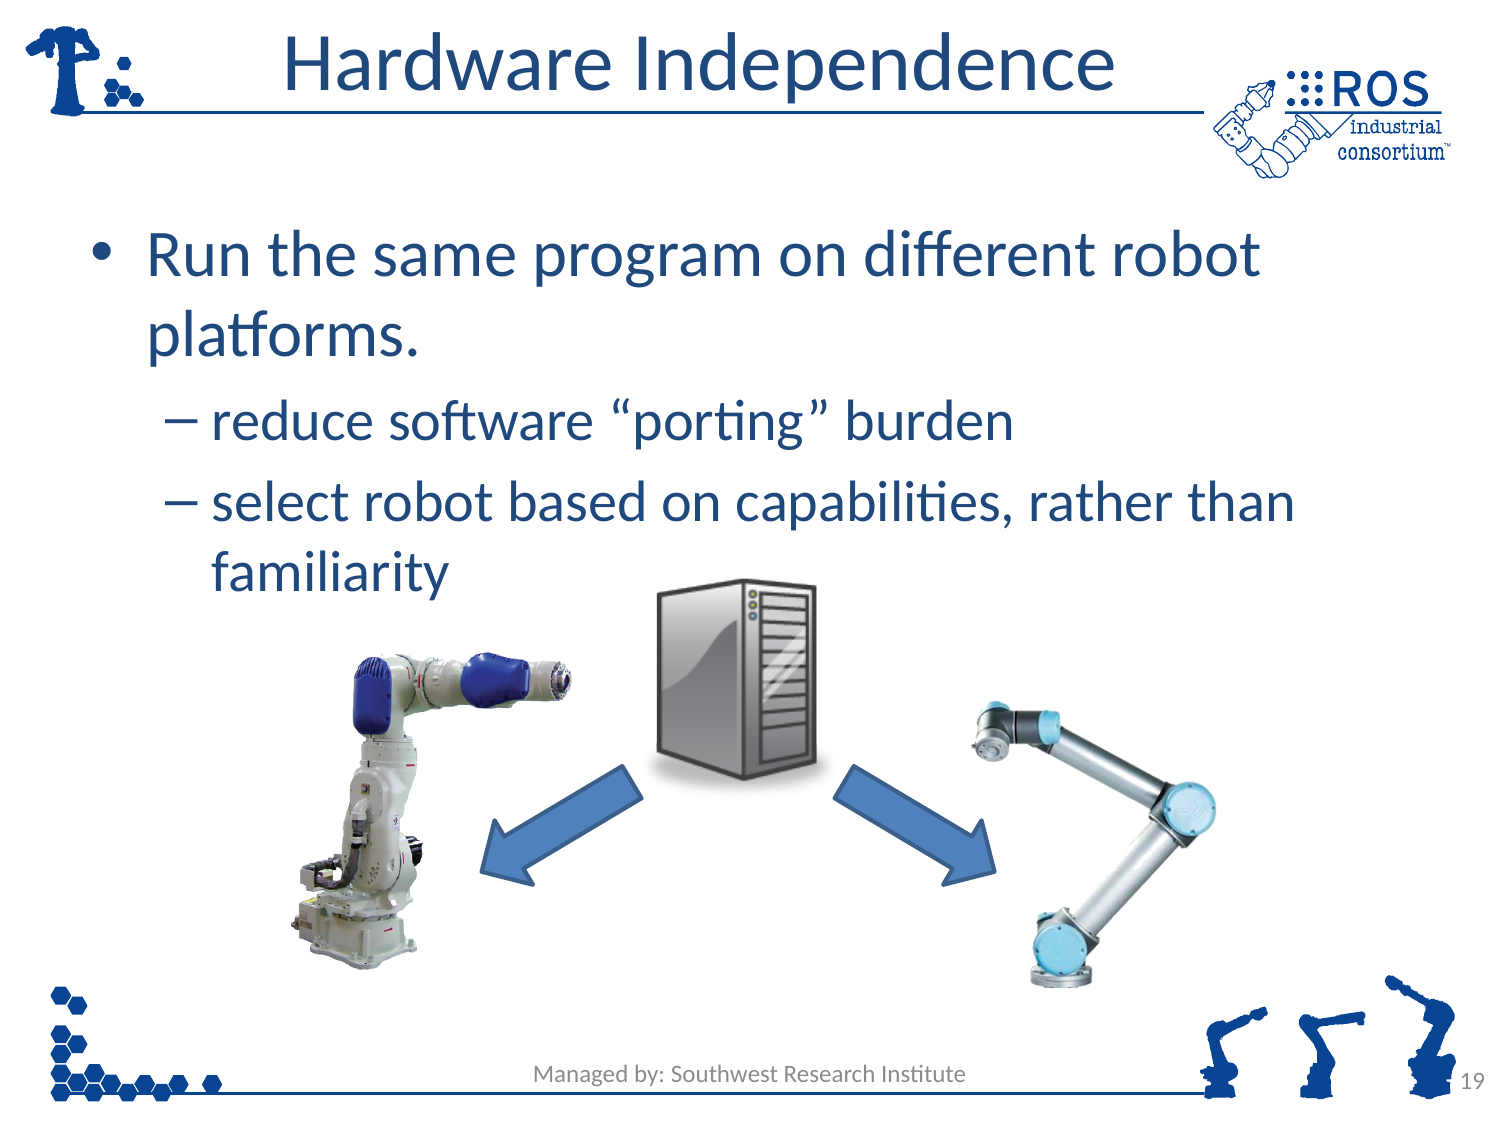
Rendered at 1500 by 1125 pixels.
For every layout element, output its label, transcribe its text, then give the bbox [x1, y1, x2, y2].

title Hardware Independence [150, 0, 1250, 113]
picture [287, 649, 576, 973]
list Run the same program on different robot platforms. reduce software “porting” burden select robot based on capabilities, rather than familiarity [75, 202, 1425, 945]
picture [949, 699, 1238, 988]
slide_number 19 [1149, 1050, 1500, 1110]
text_box [848, 764, 944, 866]
text_box [579, 765, 628, 838]
slide_number [99, 1025, 388, 1085]
picture [624, 574, 851, 801]
footer Managed by: Southwest Research Institute [512, 1042, 988, 1103]
